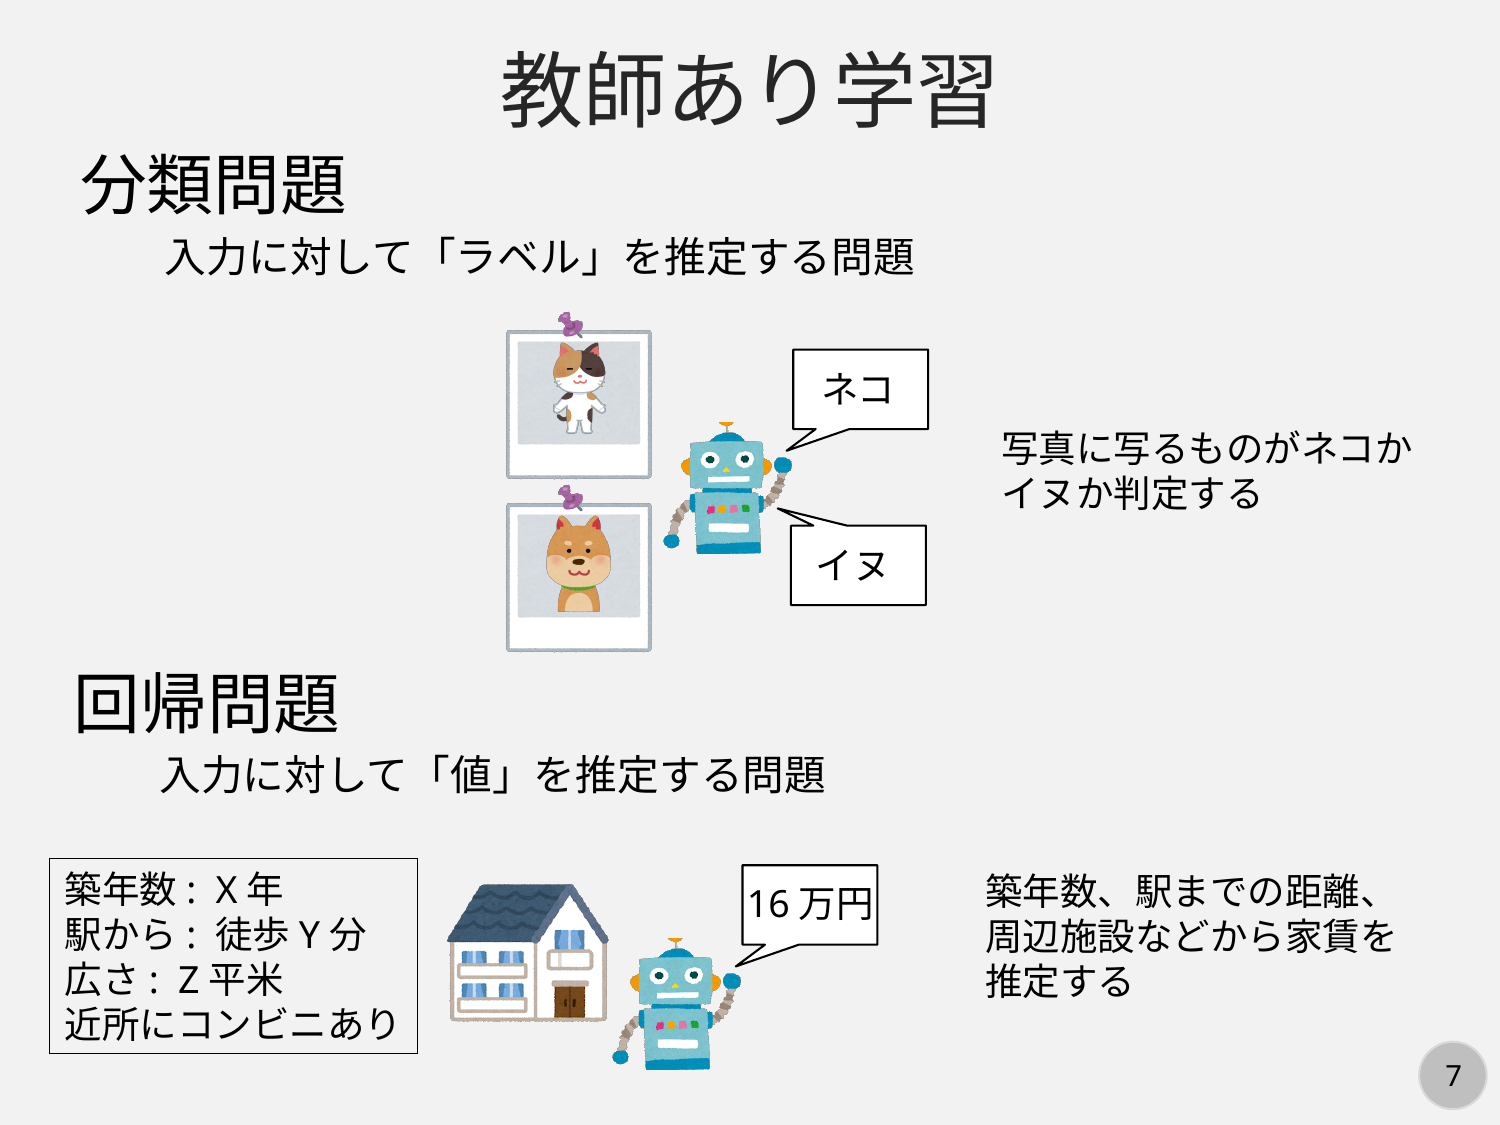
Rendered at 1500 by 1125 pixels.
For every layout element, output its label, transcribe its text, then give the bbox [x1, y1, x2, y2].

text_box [499, 308, 929, 655]
text_box 築年数、駅までの距離、周辺施設などから家賃を推定する [970, 860, 1432, 1011]
text_box 分類問題 [65, 135, 363, 231]
text_box 築年数: X年 駅から: 徒歩Y分 広さ: Z平米 近所にコンビニあり [49, 858, 418, 1054]
text_box 入力に対して「ラベル」を推定する問題 [149, 223, 930, 289]
text_box 写真に写るものがネコかイヌか判定する [986, 417, 1436, 522]
list 教師あり学習 [0, 31, 1500, 155]
text_box 入力に対して「値」を推定する問題 [144, 741, 842, 807]
text_box 回帰問題 [59, 654, 356, 750]
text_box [442, 865, 883, 1070]
